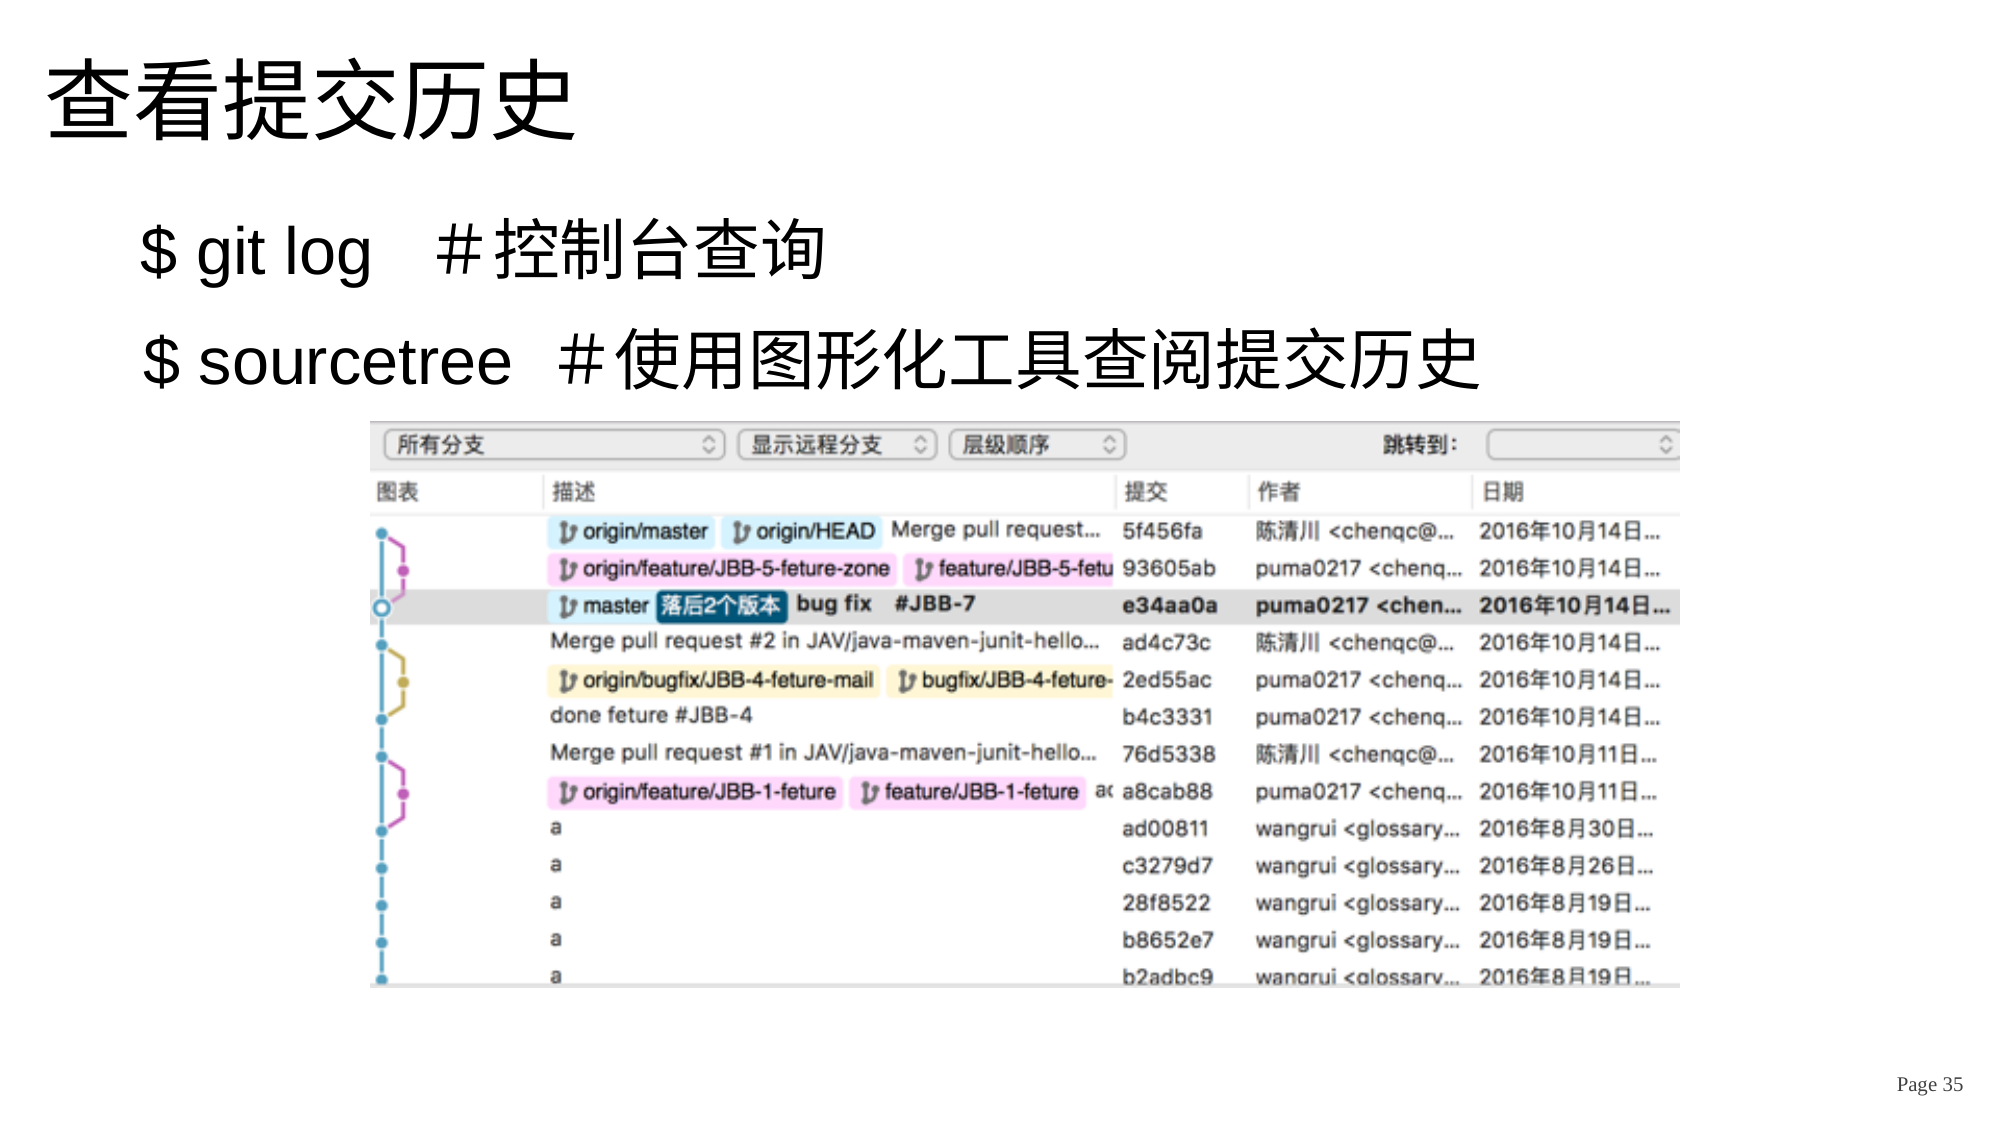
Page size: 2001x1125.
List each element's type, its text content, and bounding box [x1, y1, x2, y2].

text_box $ sourcetree ＃使用图形化工具查阅提交历史 [128, 310, 1498, 406]
title 查看提交历史 [0, 44, 2000, 166]
picture [370, 421, 1680, 988]
text_box $ git log ＃控制台查询 [125, 200, 842, 295]
